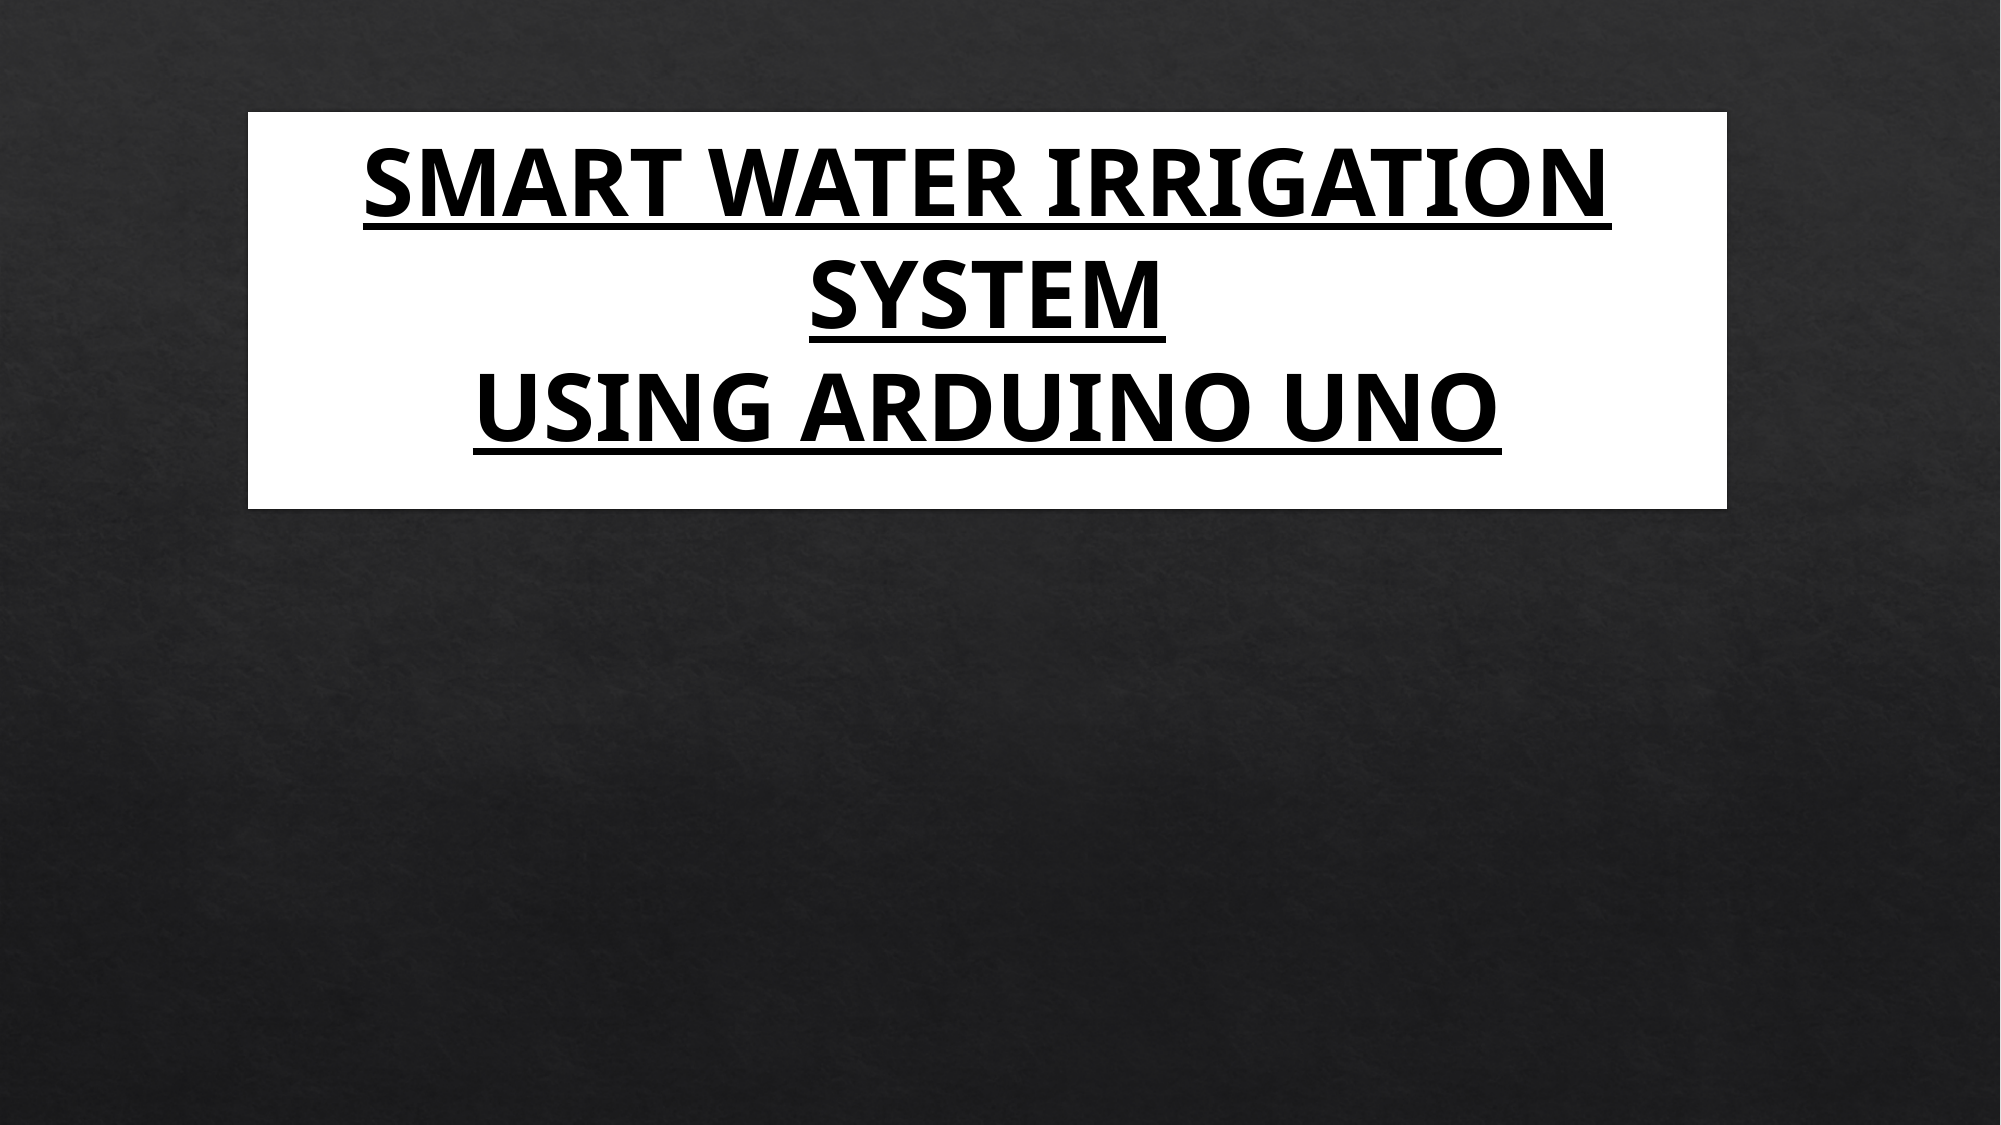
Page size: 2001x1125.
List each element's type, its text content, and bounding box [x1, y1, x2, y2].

text_box [854, 205, 1304, 254]
title SMART WATER IRRIGATION SYSTEM USING ARDUINO UNO [248, 112, 1727, 509]
